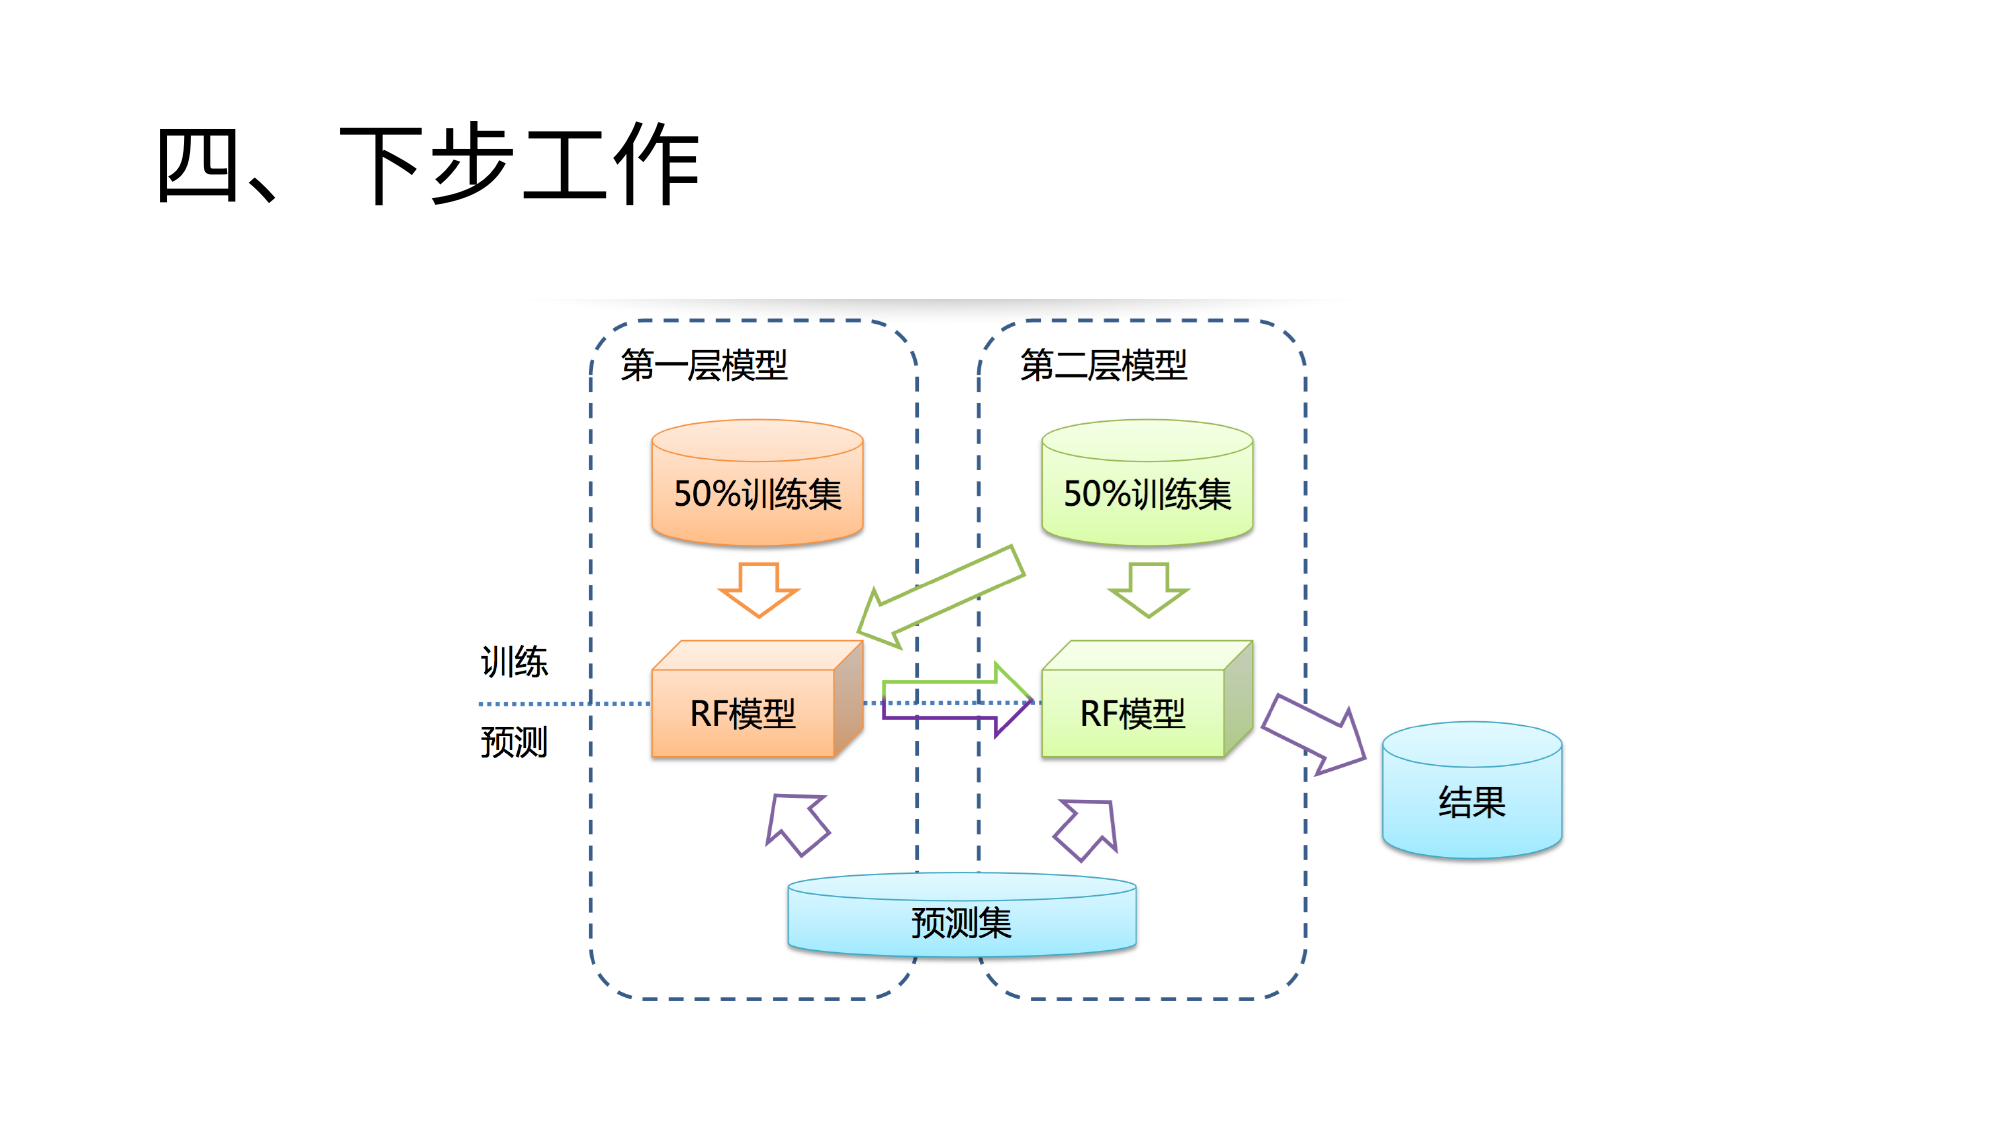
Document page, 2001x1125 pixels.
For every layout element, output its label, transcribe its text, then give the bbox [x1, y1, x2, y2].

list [413, 299, 1587, 1014]
title 四、下步工作 [137, 59, 1863, 278]
